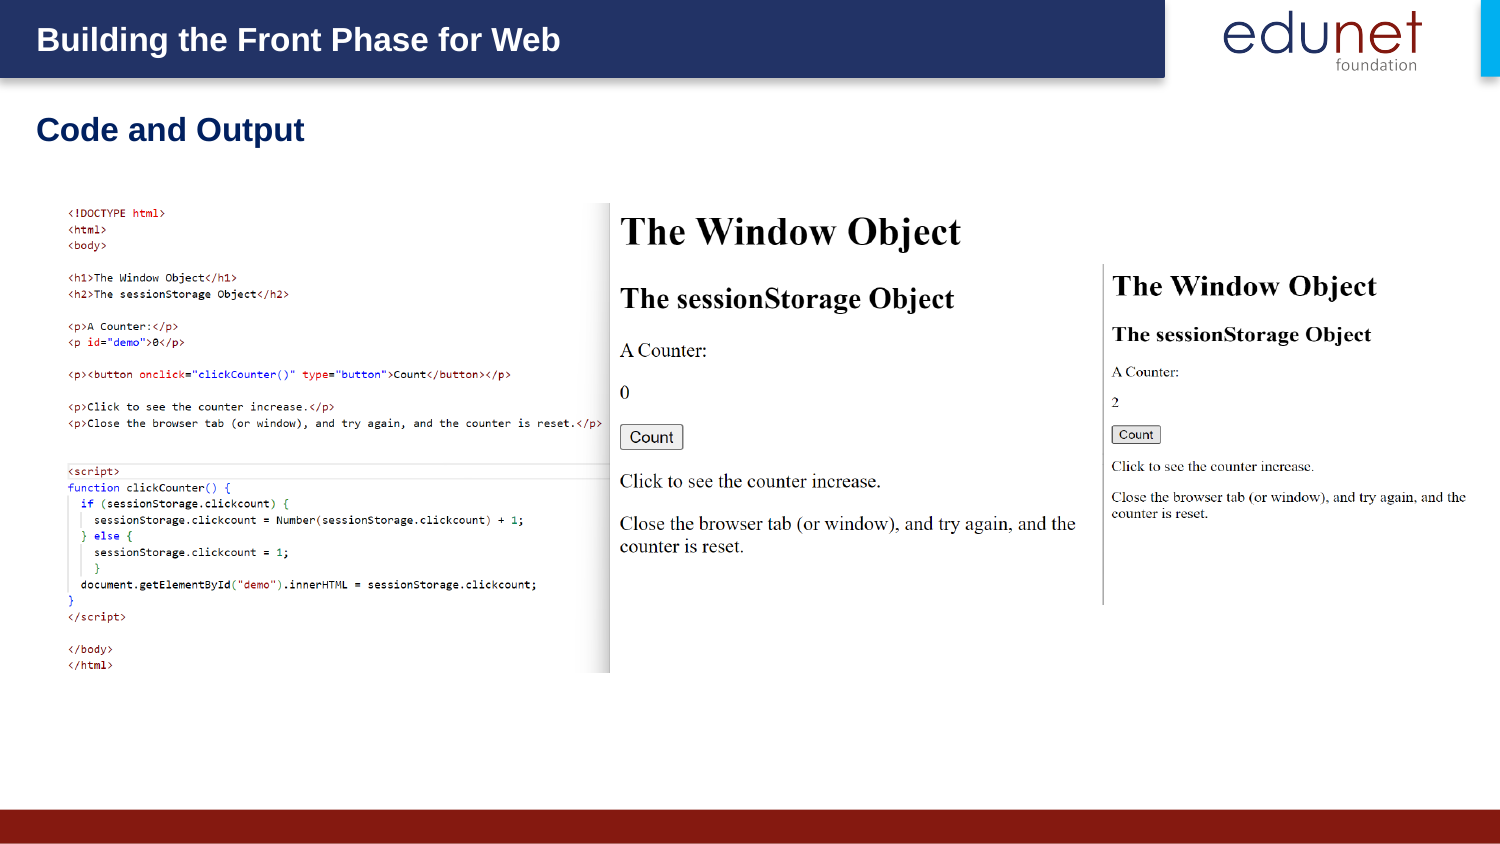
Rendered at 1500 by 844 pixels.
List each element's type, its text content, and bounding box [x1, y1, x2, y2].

picture [1219, 8, 1424, 75]
text_box Code and Output [21, 100, 668, 156]
picture [1102, 264, 1479, 606]
picture [46, 203, 1089, 673]
